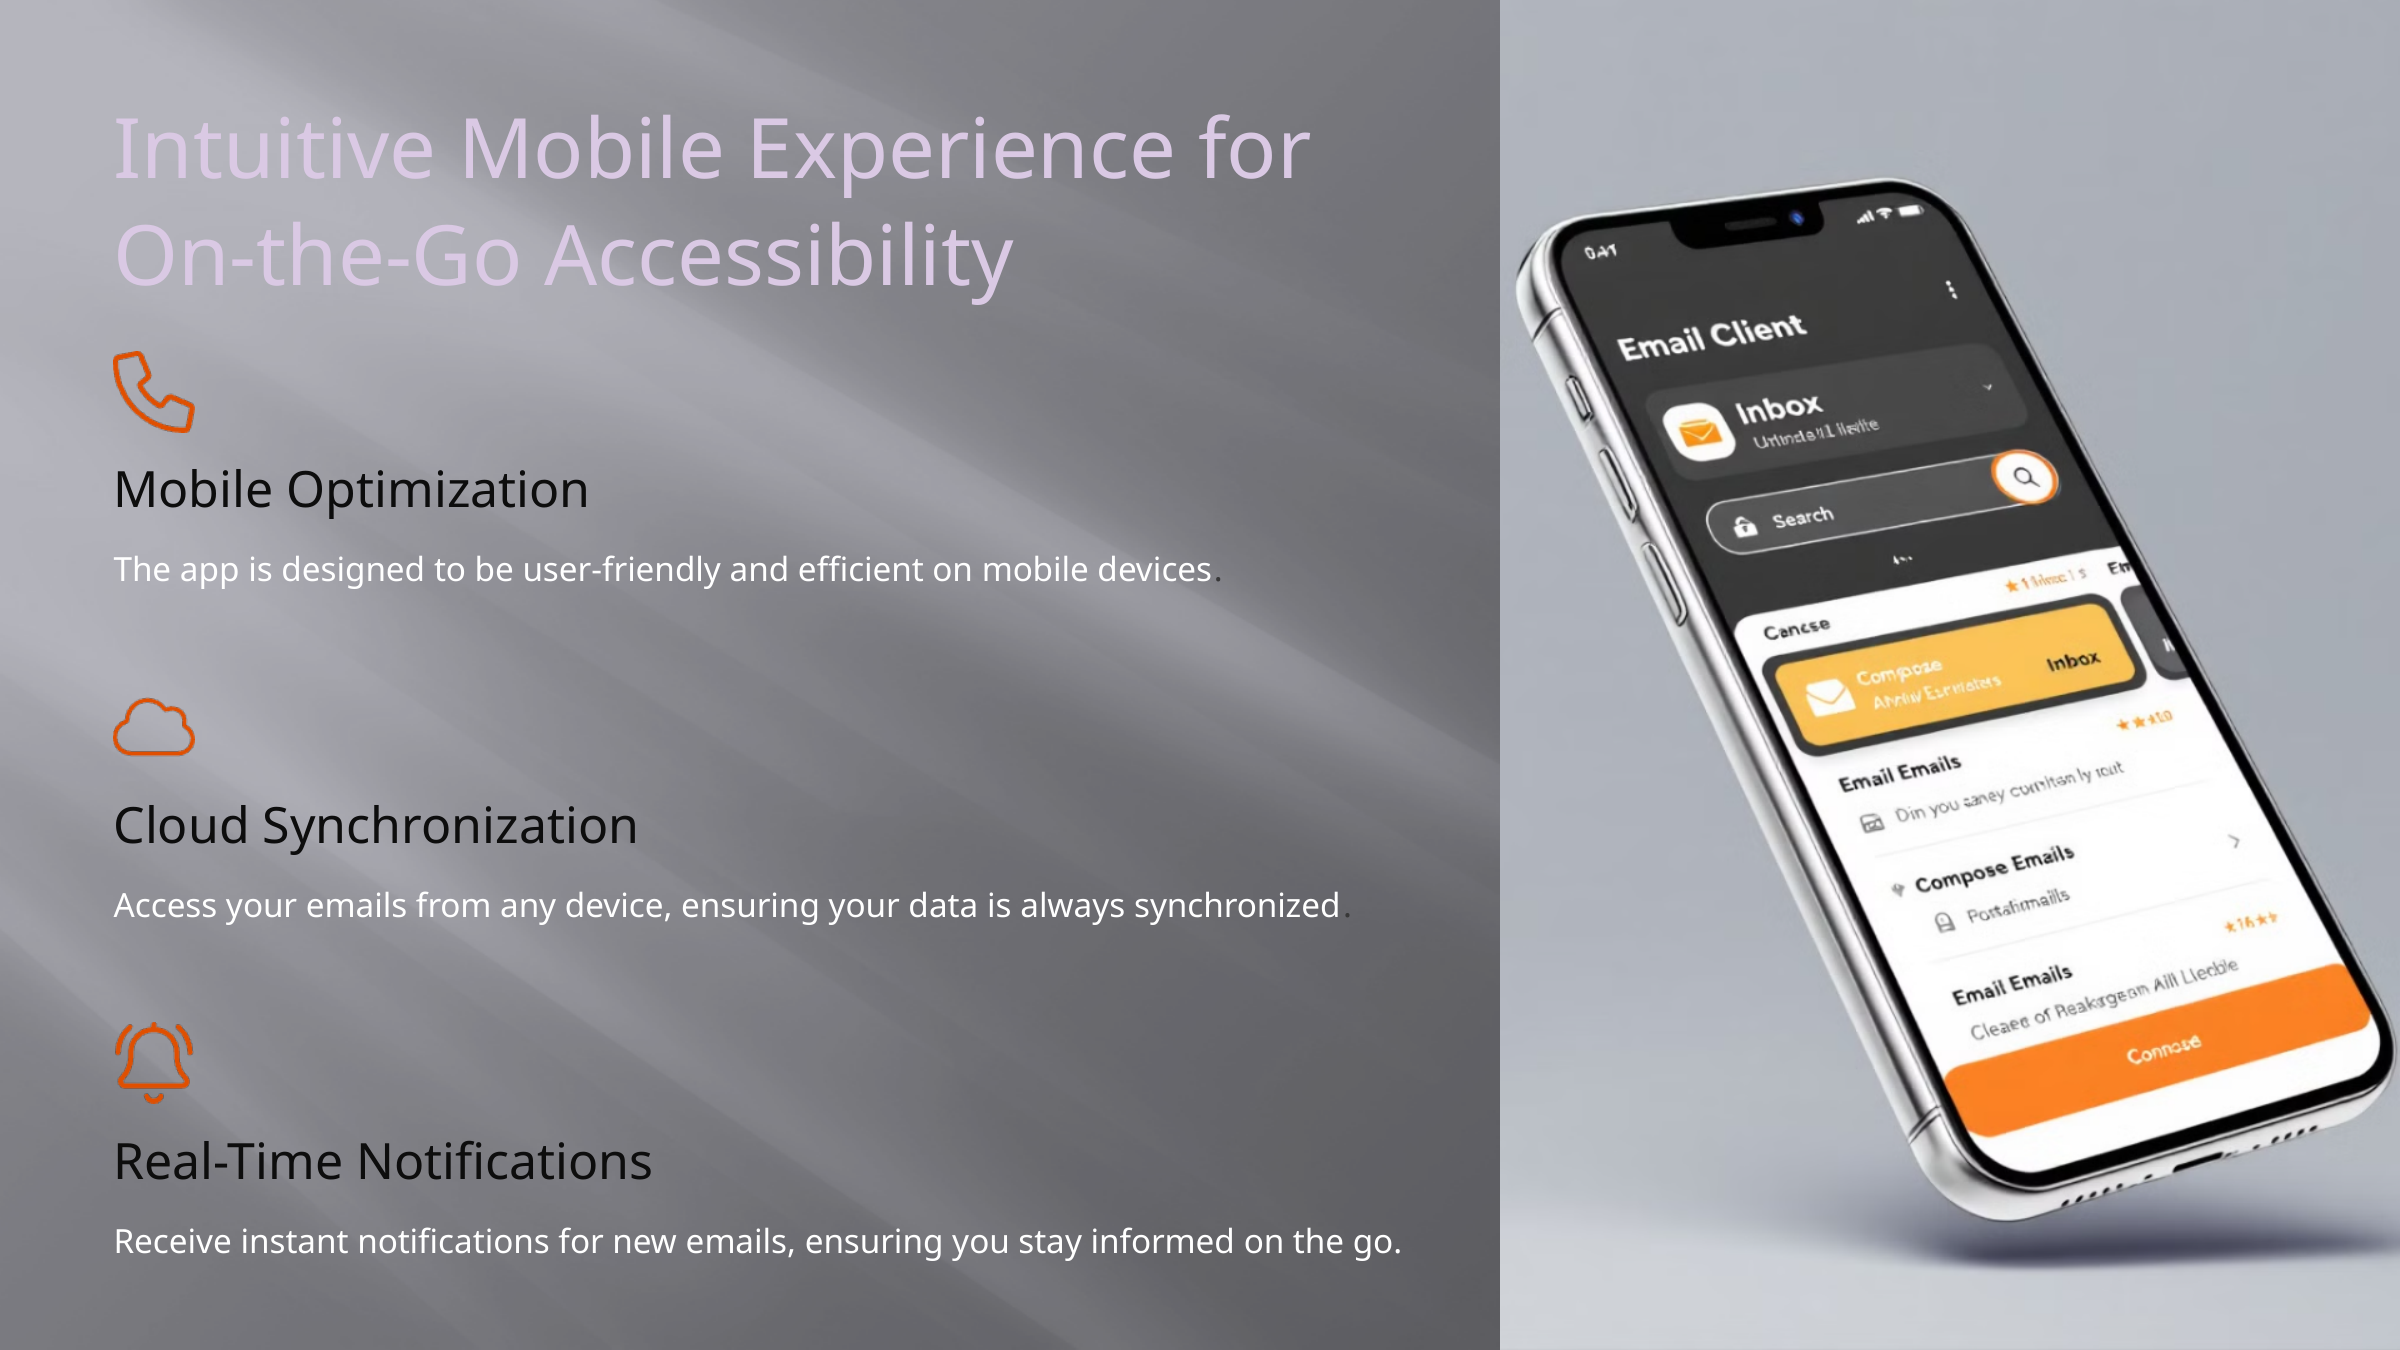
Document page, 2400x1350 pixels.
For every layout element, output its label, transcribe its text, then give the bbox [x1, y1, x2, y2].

picture [113, 350, 196, 433]
picture [113, 1022, 196, 1104]
text_box Cloud Synchronization [113, 800, 549, 854]
text_box Receive instant notifications for new emails, ensuring you stay informed on the go. [113, 1208, 1387, 1261]
text_box Access your emails from any device, ensuring your data is always synchronized. [113, 873, 1387, 925]
picture [113, 686, 196, 769]
text_box Real-Time Notifications [113, 1136, 567, 1190]
picture [1499, 0, 2400, 1350]
text_box Mobile Optimization [113, 464, 540, 518]
text_box The app is designed to be user-friendly and efficient on mobile devices. [113, 537, 1387, 590]
text_box Intuitive Mobile Experience for On-the-Go Accessibility [113, 89, 1387, 303]
